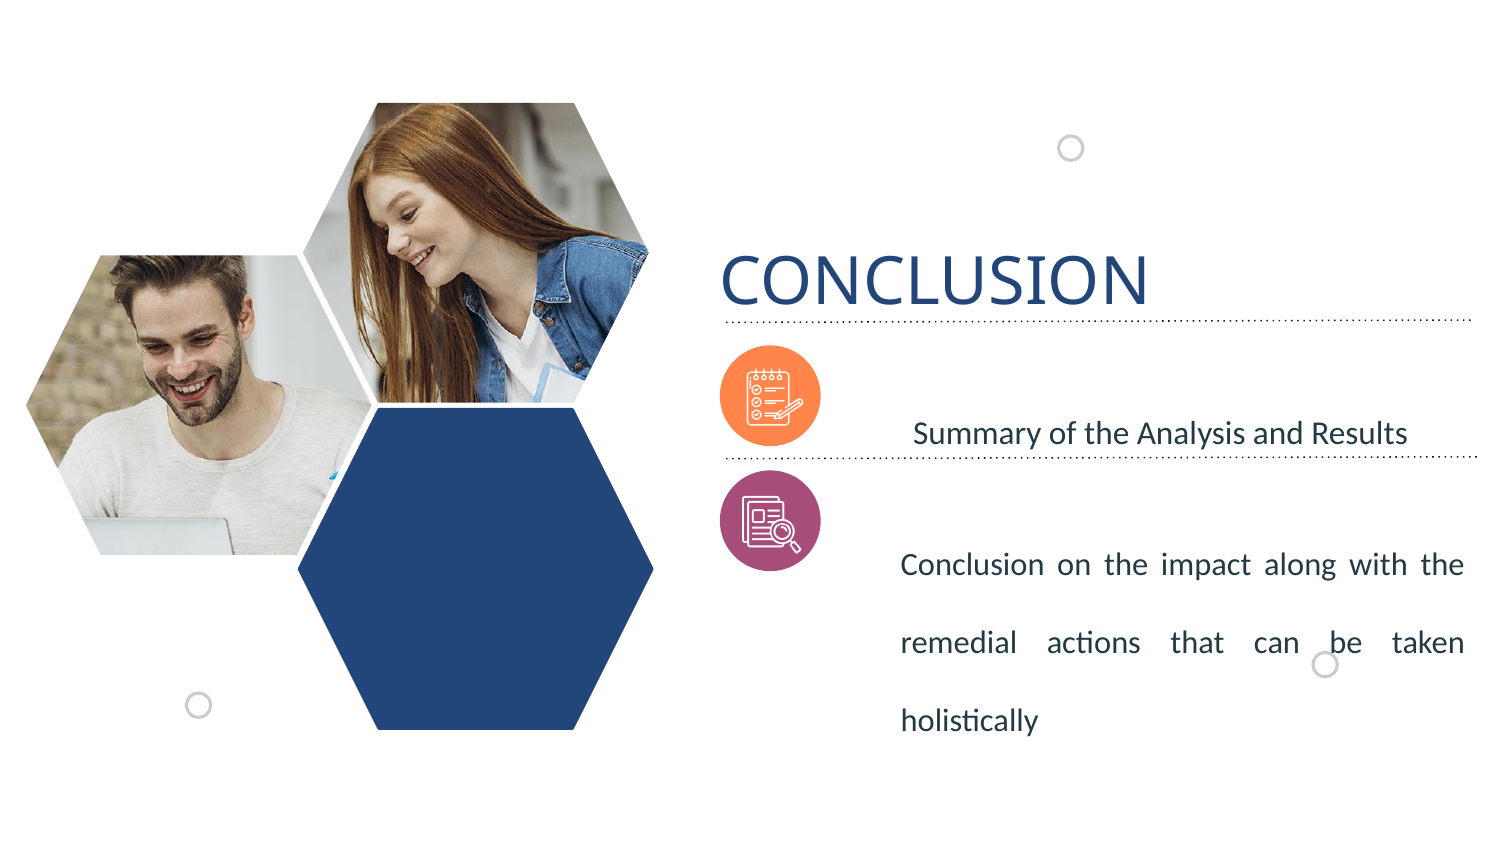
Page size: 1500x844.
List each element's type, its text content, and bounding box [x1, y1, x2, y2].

picture [25, 102, 650, 556]
text_box Summary of the Analysis and Results [823, 356, 1494, 529]
picture [743, 365, 807, 429]
text_box [719, 345, 821, 447]
text_box Conclusion on the impact along with the remedial actions that can be taken holistically [810, 489, 1481, 659]
text_box [719, 470, 810, 572]
picture [741, 493, 802, 555]
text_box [725, 319, 1476, 323]
text_box CONCLUSION [704, 222, 1500, 317]
text_box [299, 411, 653, 729]
